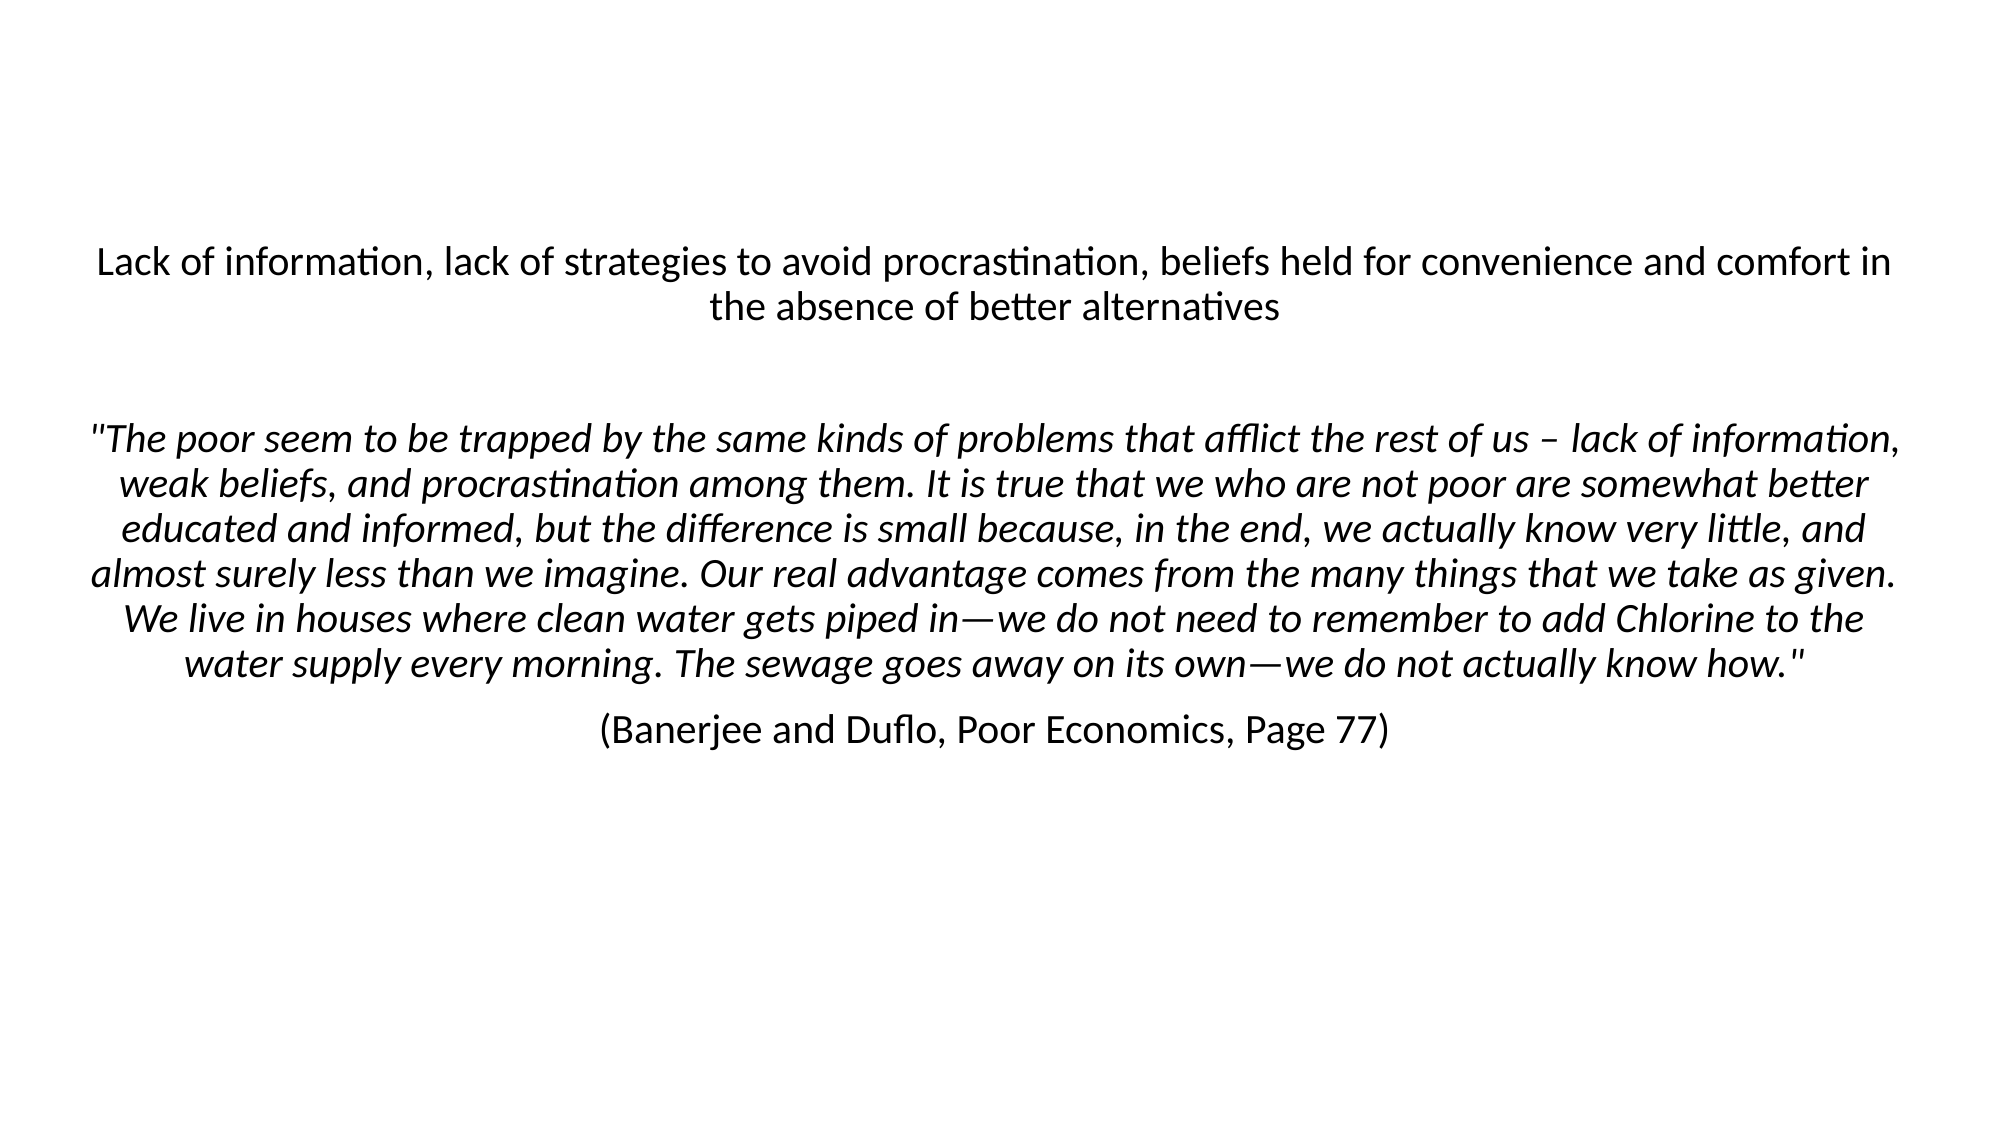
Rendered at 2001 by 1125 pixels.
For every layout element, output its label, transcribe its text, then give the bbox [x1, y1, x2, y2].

list Lack of information, lack of strategies to avoid procrastination, beliefs held for convenience and comfort in the absence of better alternatives "The poor seem to be trapped by the same kinds of problems that afflict the rest of us – lack of information, weak beliefs, and procrastination among them. It is true that we who are not poor are somewhat better educated and informed, but the difference is small because, in the end, we actually know very little, and almost surely less than we imagine. Our real advantage comes from the many things that we take as given. We live in houses where clean water gets piped in—we do not need to remember to add Chlorine to the water supply every morning. The sewage goes away on its own—we do not actually know how." (Banerjee and Duflo, Poor Economics, Page 77) [70, 232, 1919, 859]
